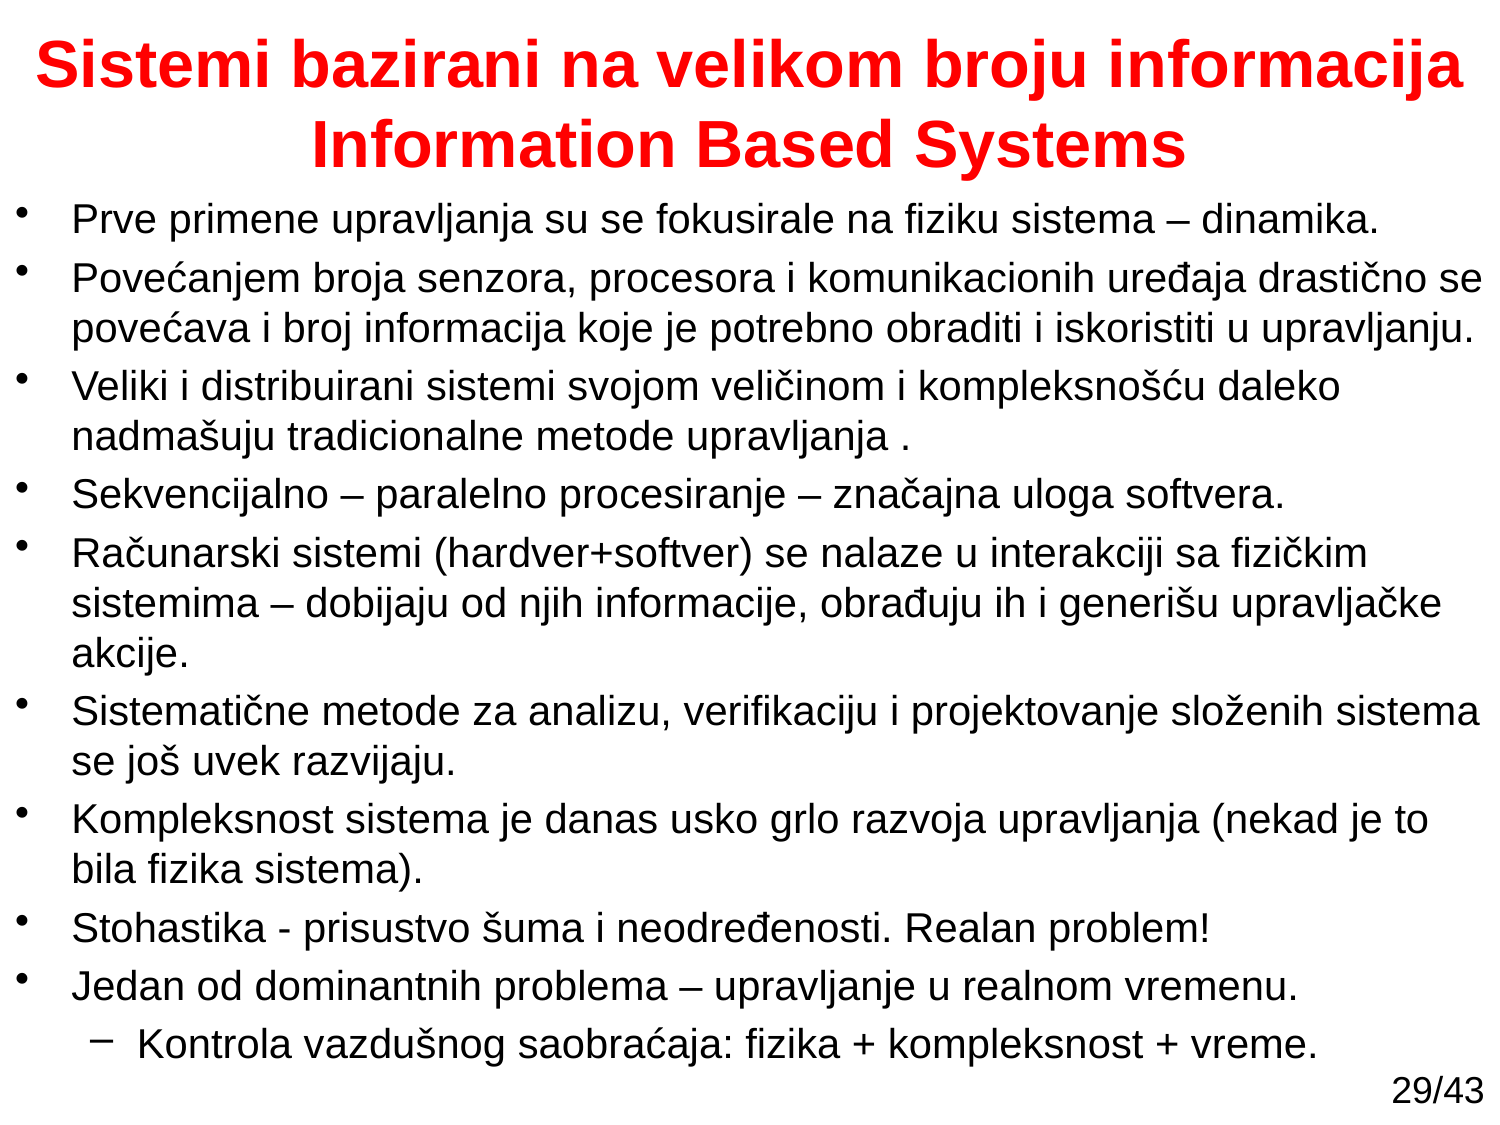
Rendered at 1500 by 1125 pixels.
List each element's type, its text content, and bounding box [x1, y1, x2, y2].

title Sistemi bazirani na velikom broju informacija Information Based Systems [0, 7, 1500, 184]
list Prve primene upravljanja su se fokusirale na fiziku sistema – dinamika. Povećanjem broja senzora, procesora i komunikacionih uređaja drastično se povećava i broj informacija koje je potrebno obraditi i iskoristiti u upravljanju. Veliki i distribuirani sistemi svojom veličinom i kompleksnošću daleko nadmašuju tradicionalne metode upravljanja . Sekvencijalno – paralelno procesiranje – značajna uloga softvera. Računarski sistemi (hardver+softver) se nalaze u interakciji sa fizičkim sistemima – dobijaju od njih informacije, obrađuju ih i generišu upravljačke akcije. Sistematične metode za analizu, verifikaciju i projektovanje složenih sistema se još uvek razvijaju. Kompleksnost sistema je danas usko grlo razvoja upravljanja (nekad je to bila fizika sistema). Stohastika - prisustvo šuma i neodređenosti. Realan problem! Jedan od dominantnih problema – upravljanje u realnom vremenu. Kontrola vazdušnog saobraćaja: fizika + kompleksnost + vreme. [0, 184, 1500, 1094]
slide_number 29/43 [1149, 1058, 1500, 1125]
